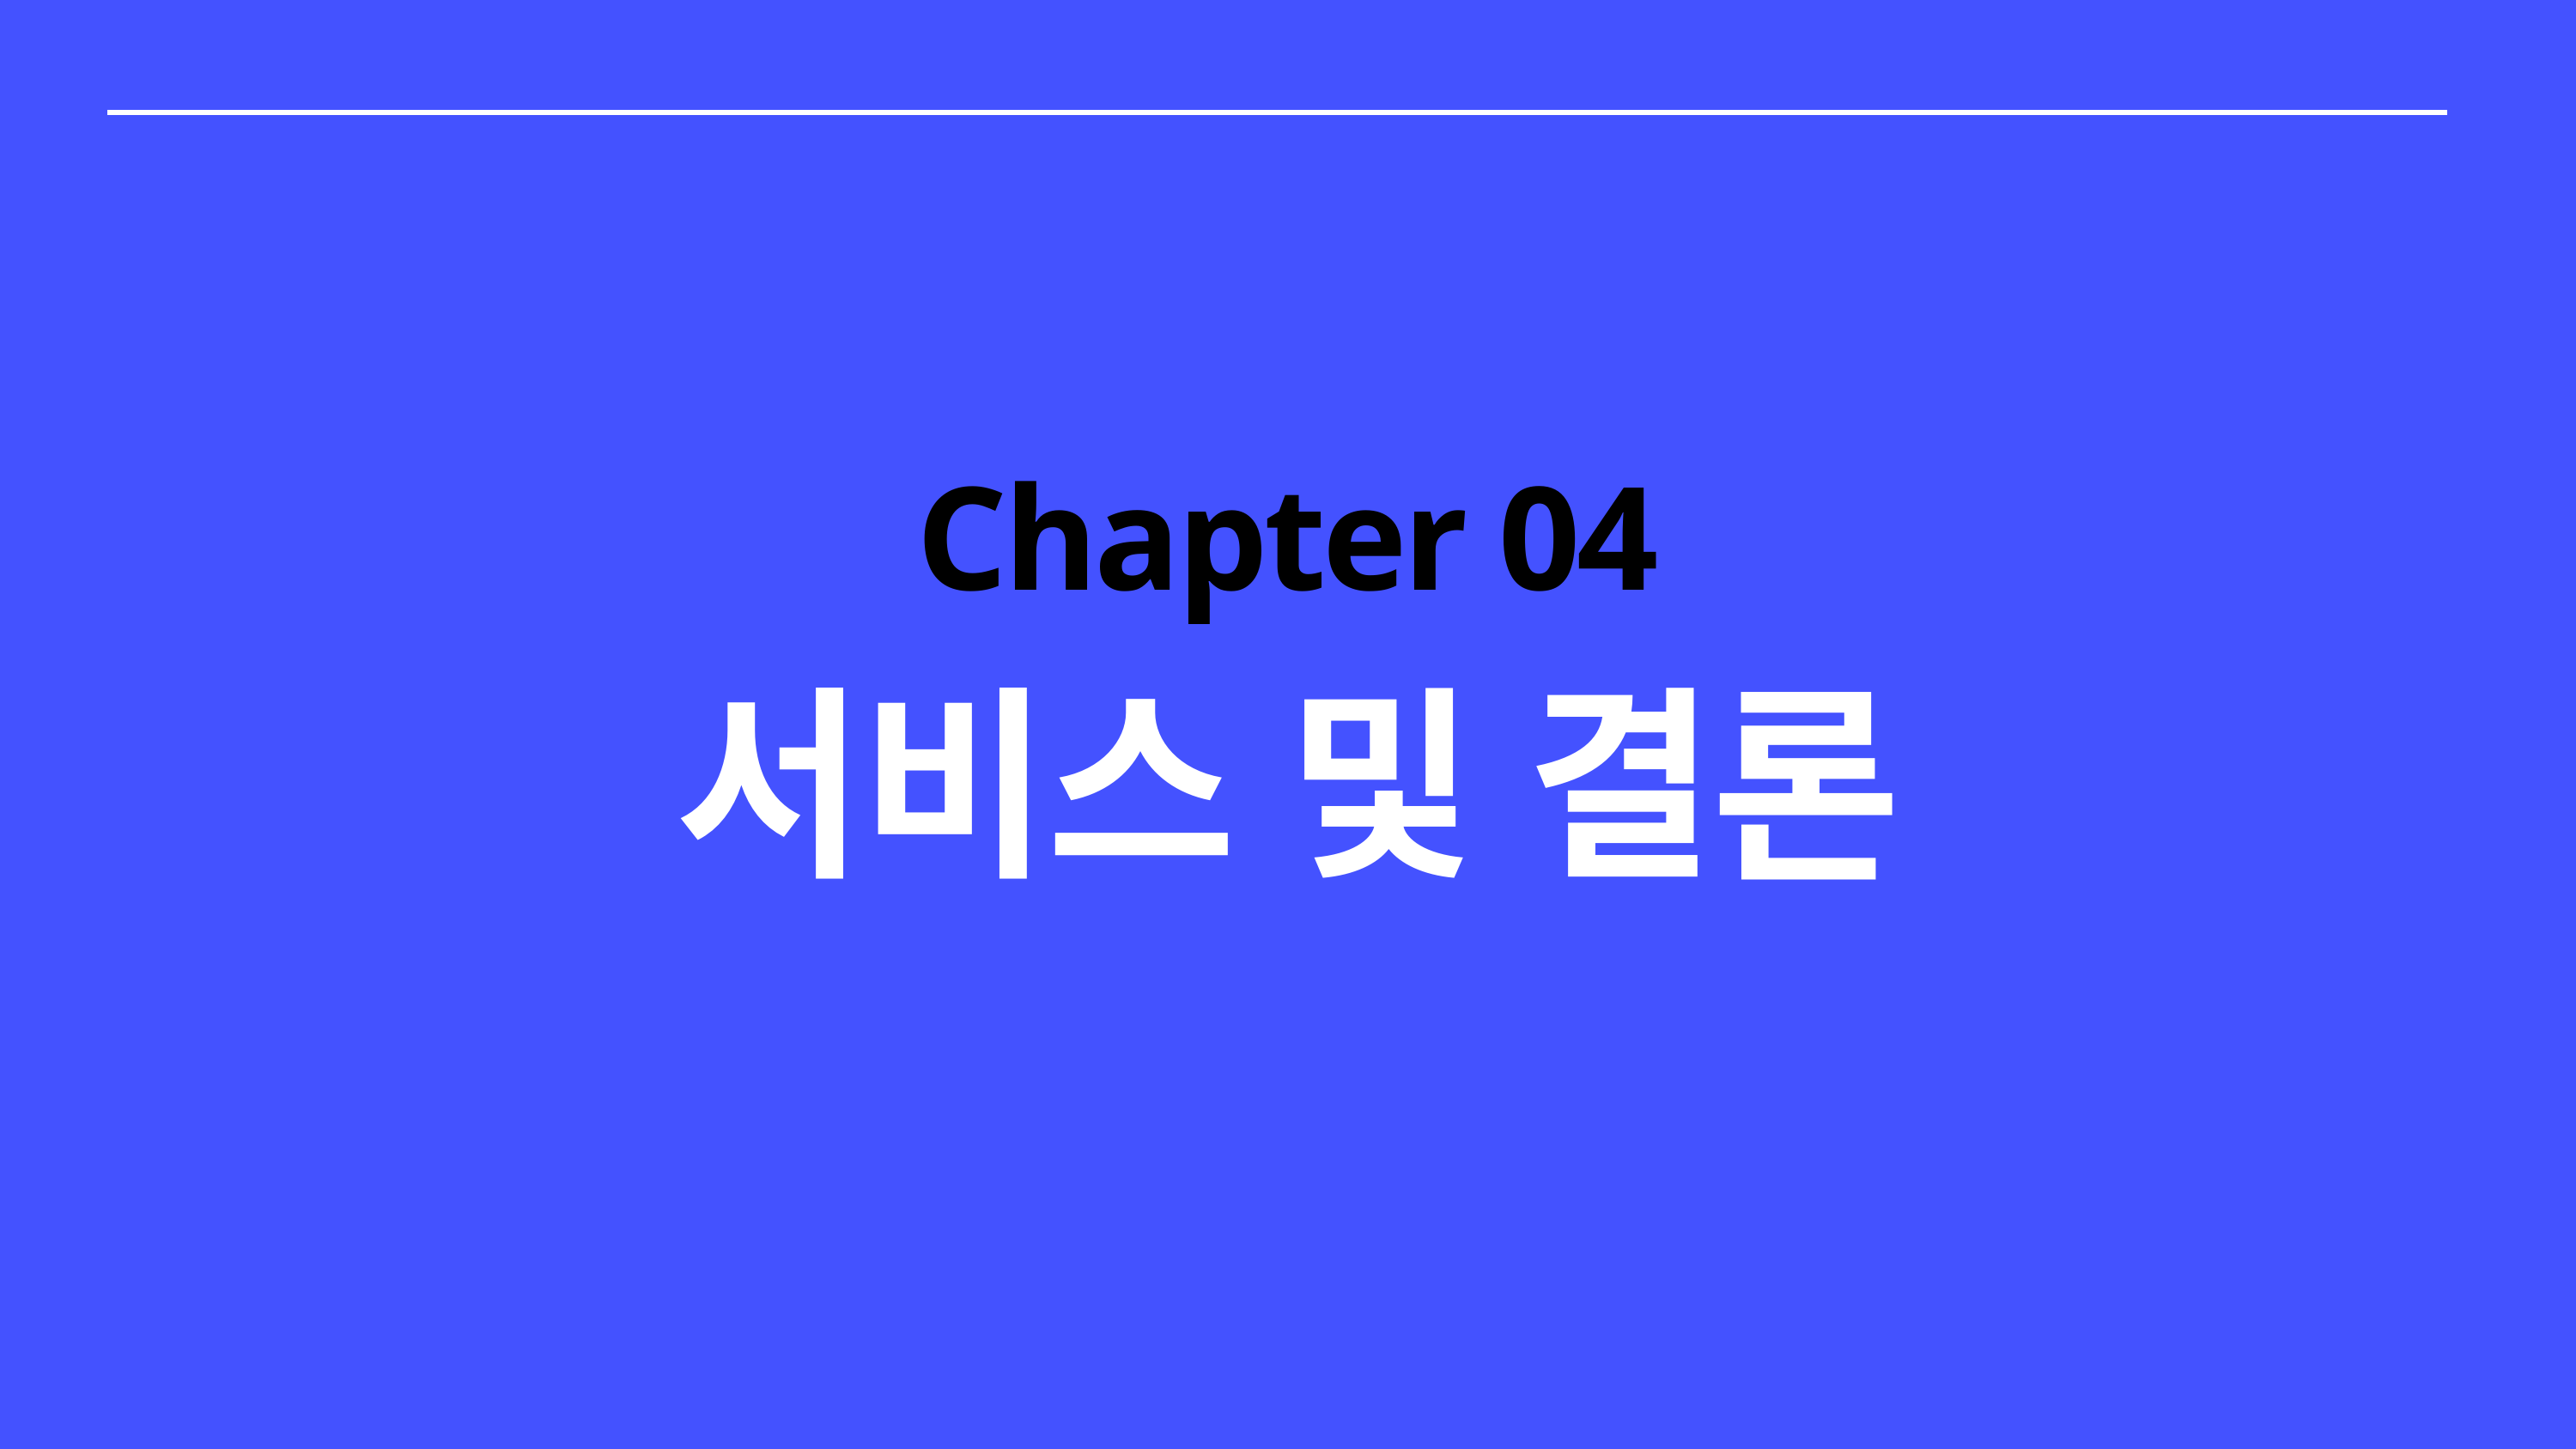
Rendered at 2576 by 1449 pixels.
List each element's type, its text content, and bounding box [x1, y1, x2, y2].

text_box Chapter 04 [826, 440, 1750, 625]
text_box 서비스 및 결론 [278, 648, 2297, 908]
